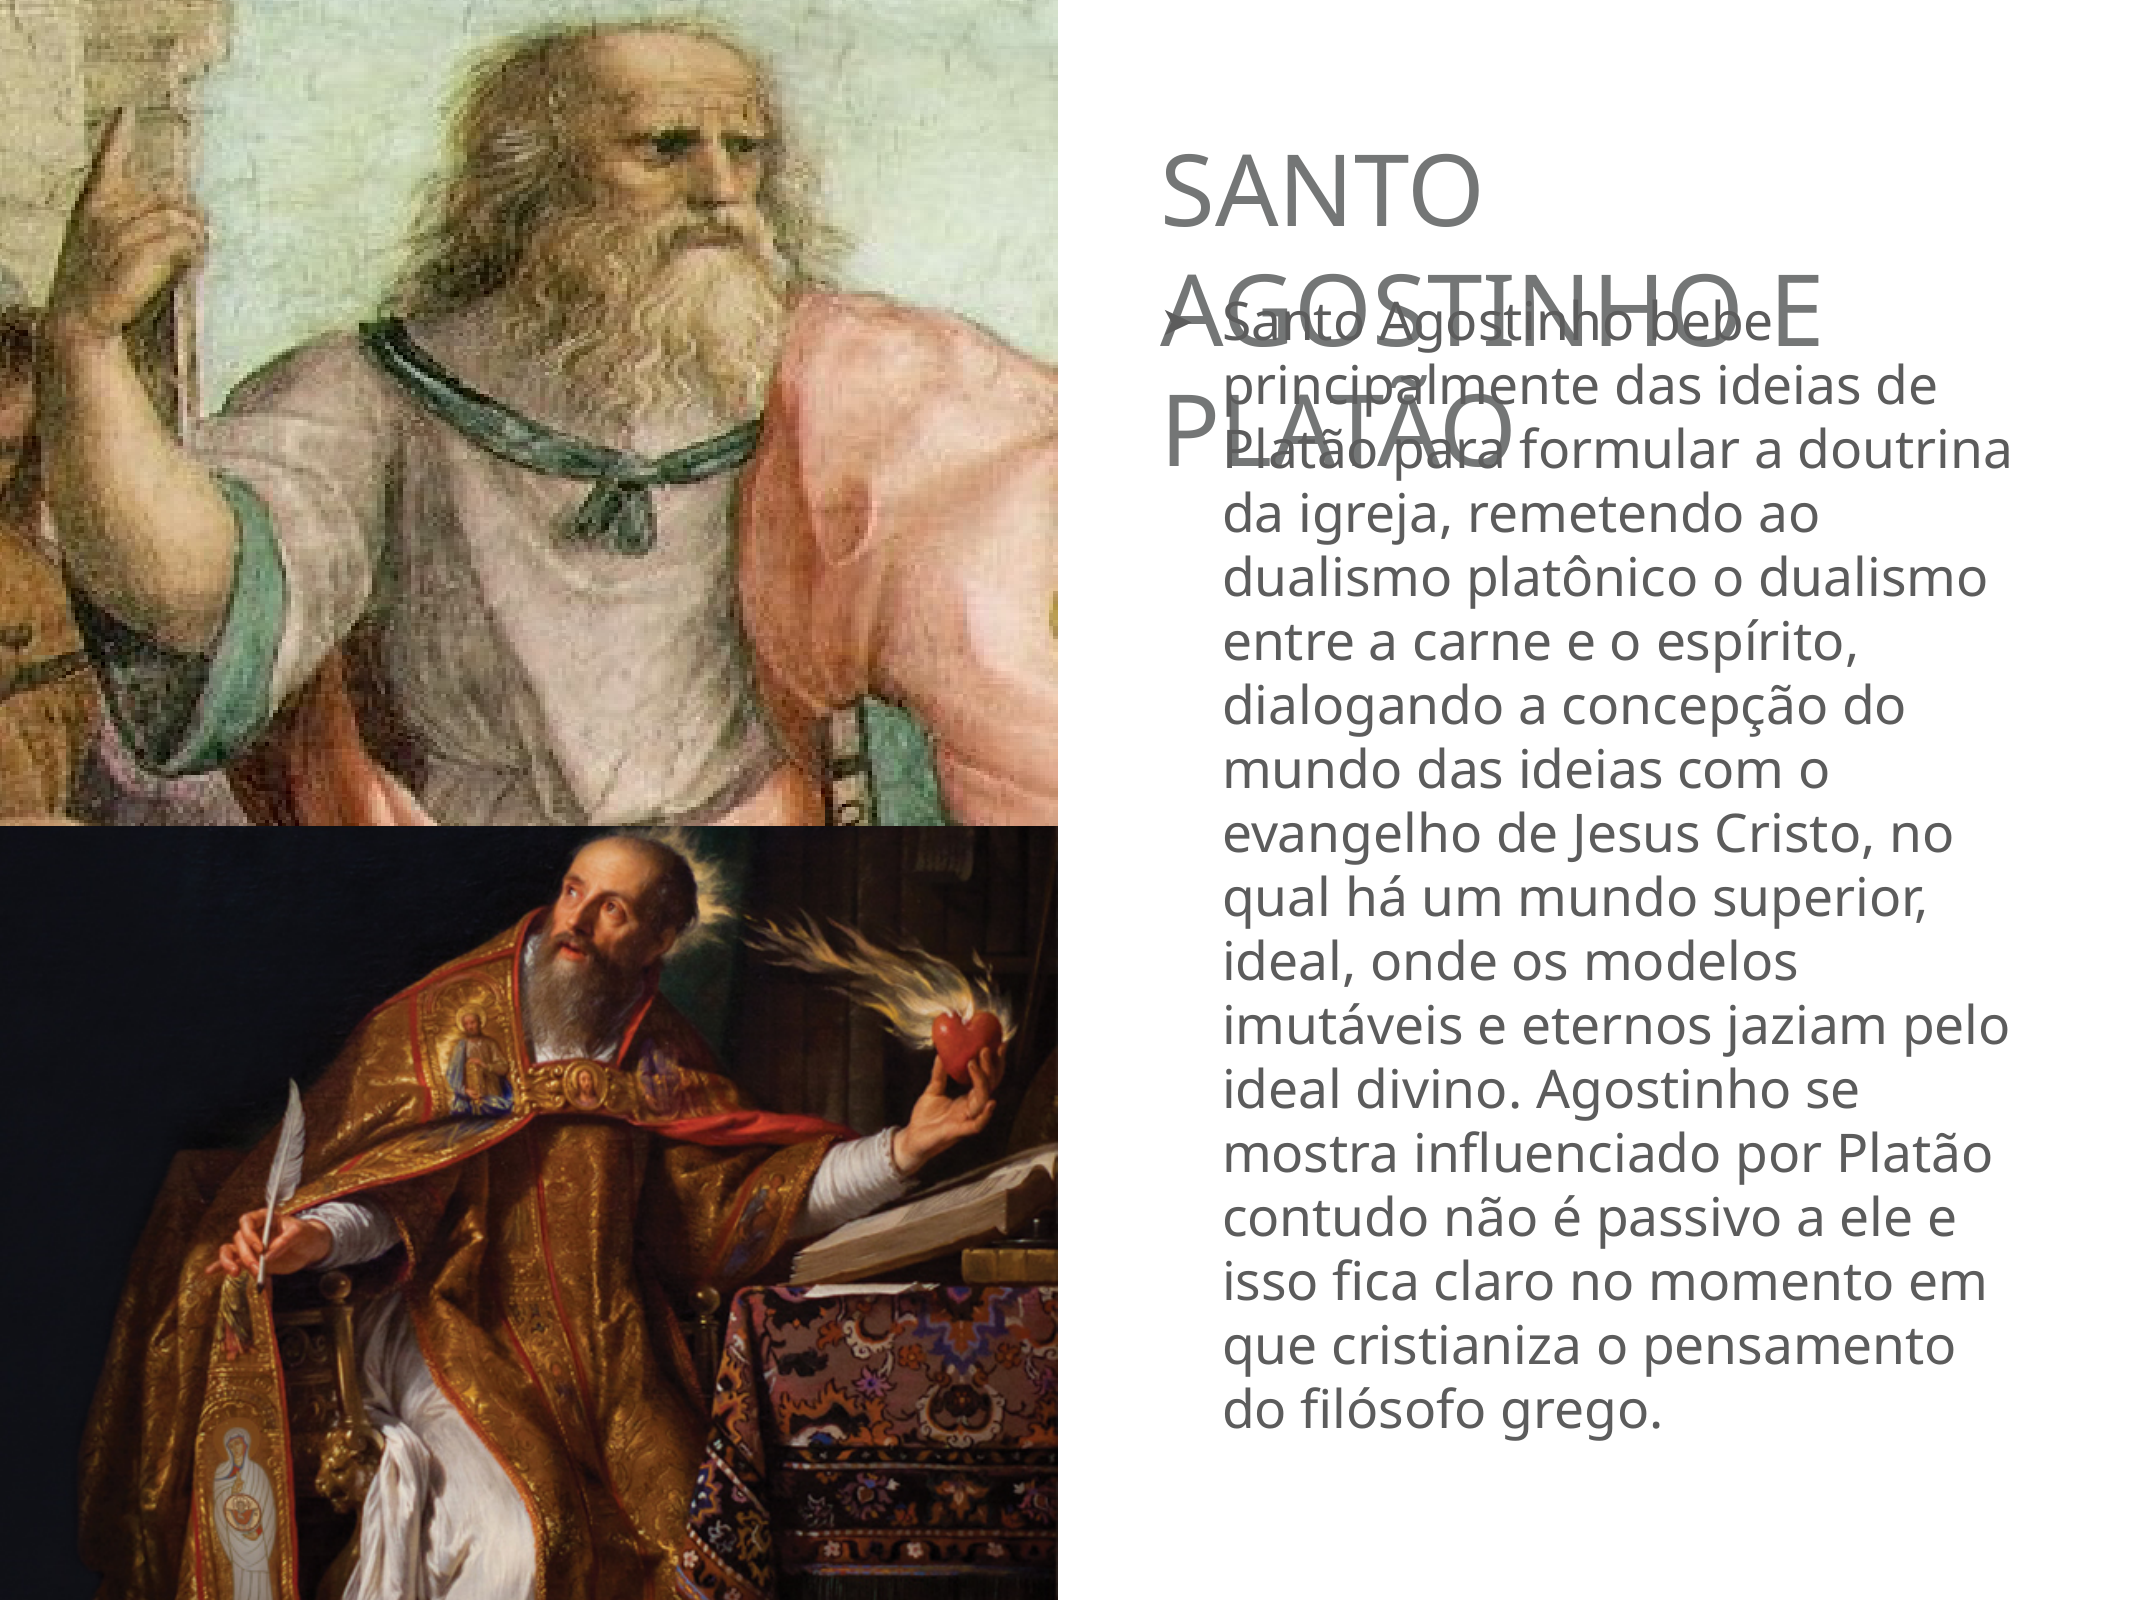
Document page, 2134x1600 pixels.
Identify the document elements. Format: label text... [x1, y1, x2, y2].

list Santo Agostinho bebe principalmente das ideias de Platão para formular a doutrina da igreja, remetendo ao dualismo platônico o dualismo entre a carne e o espírito, dialogando a concepção do mundo das ideias com o evangelho de Jesus Cristo, no qual há um mundo superior, ideal, onde os modelos imutáveis e eternos jaziam pelo ideal divino. Agostinho se mostra influenciado por Platão contudo não é passivo a ele e isso fica claro no momento em que cristianiza o pensamento do filósofo grego. [1151, 278, 2038, 1544]
picture [0, 0, 1059, 1600]
title Santo agostinho e platão [1151, 118, 2038, 238]
